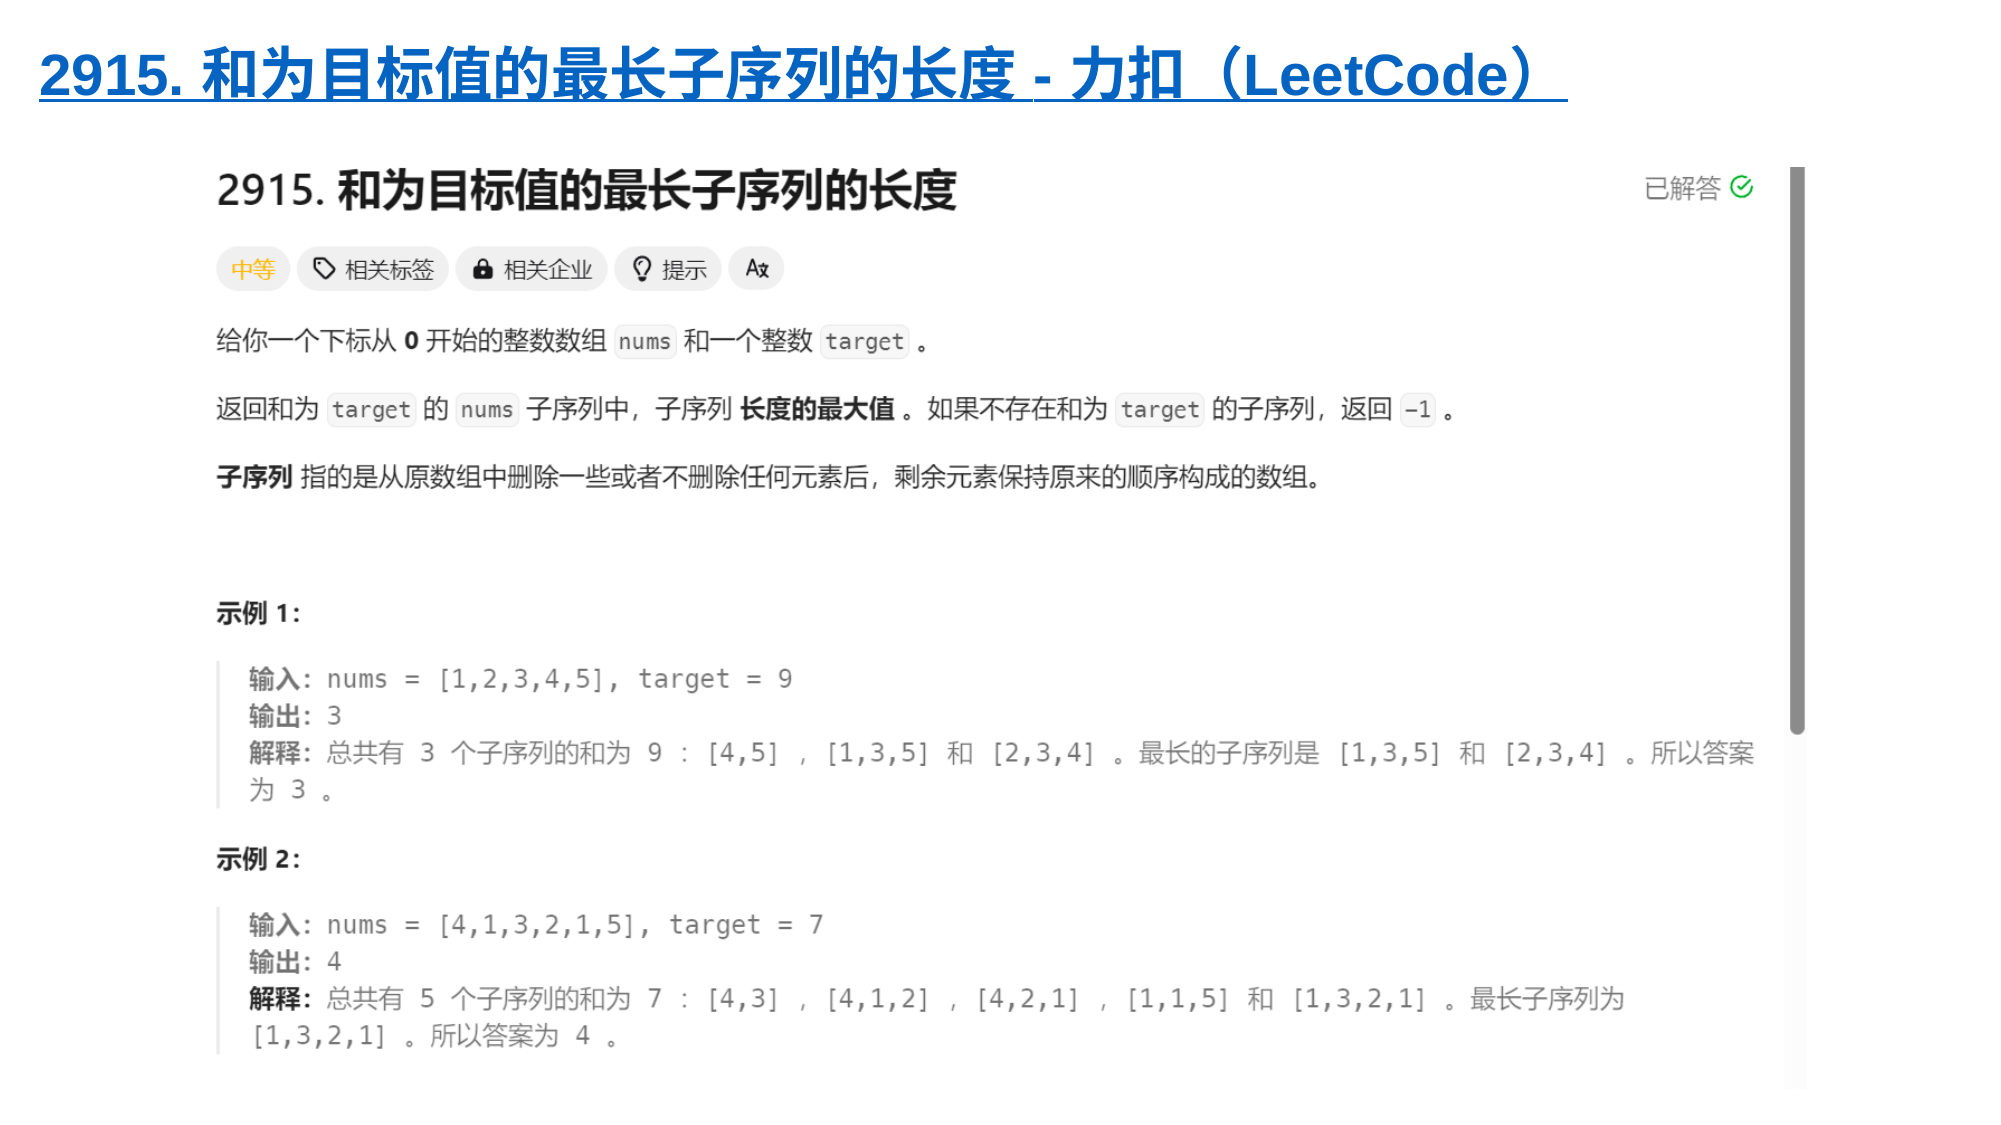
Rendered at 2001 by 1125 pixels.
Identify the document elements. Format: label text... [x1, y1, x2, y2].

picture [192, 166, 1808, 1090]
text_box 2915. 和为目标值的最长子序列的长度 - 力扣（LeetCode） [22, 0, 2000, 127]
